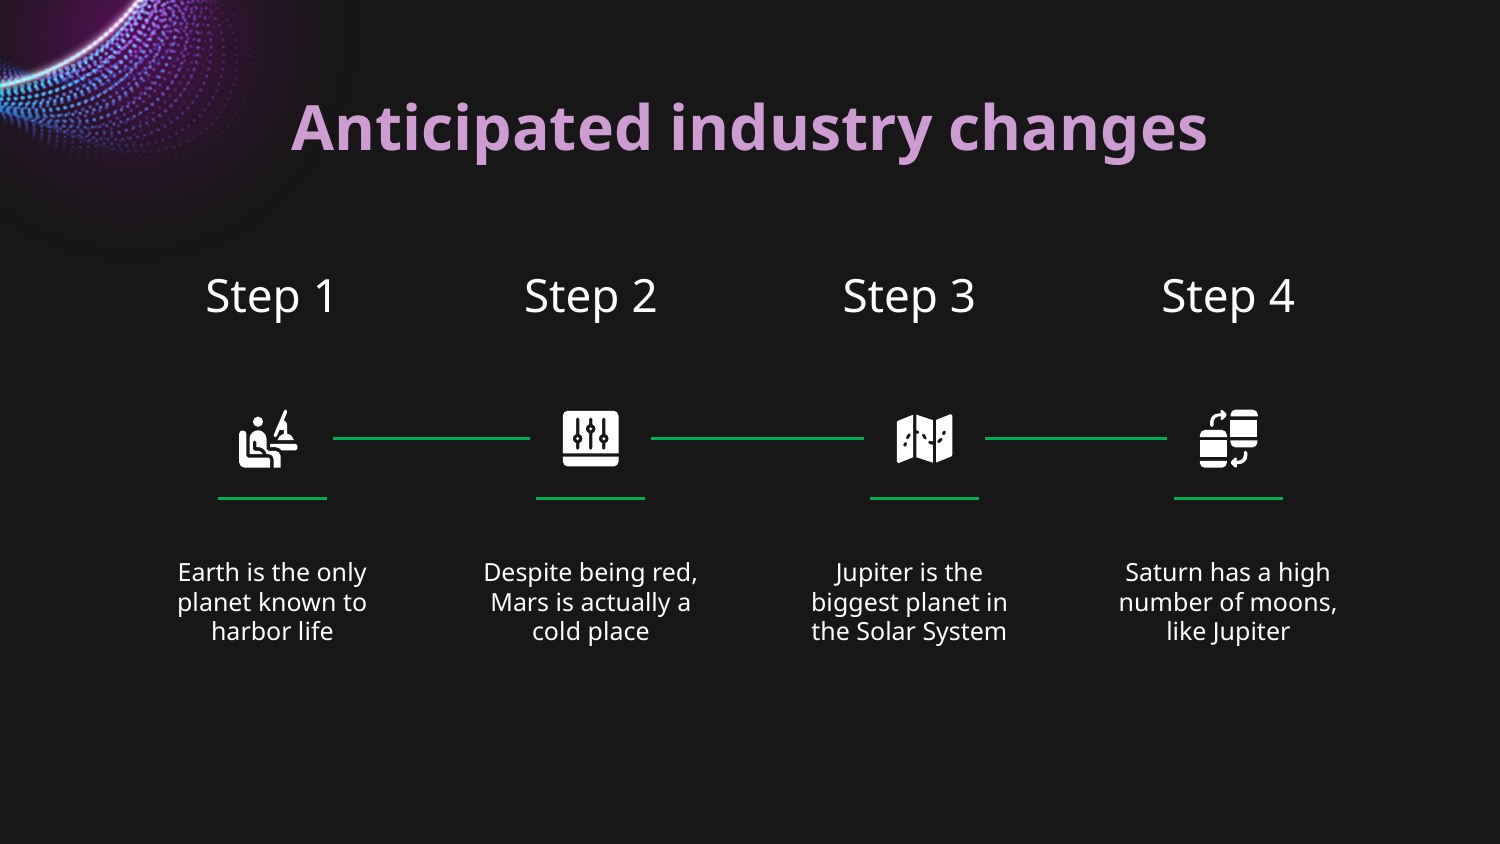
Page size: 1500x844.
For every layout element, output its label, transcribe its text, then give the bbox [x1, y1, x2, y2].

text_box [864, 378, 985, 499]
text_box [238, 409, 298, 468]
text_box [896, 413, 953, 464]
text_box [530, 378, 651, 499]
text_box Saturn has a high number of moons, like Jupiter [1093, 541, 1363, 675]
text_box Jupiter is the biggest planet in the Solar System [775, 541, 1044, 675]
text_box Step 3 [775, 257, 1044, 337]
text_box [562, 410, 619, 467]
text_box Despite being red, Mars is actually a cold place [456, 541, 726, 675]
text_box [212, 378, 333, 499]
text_box Step 2 [456, 257, 726, 337]
text_box Step 1 [138, 257, 407, 337]
text_box [1167, 378, 1288, 499]
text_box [1199, 409, 1259, 468]
title Anticipated industry changes [118, 72, 1382, 167]
picture [0, 0, 409, 299]
text_box Earth is the only planet known to harbor life [138, 541, 407, 675]
text_box Step 4 [1093, 257, 1363, 337]
